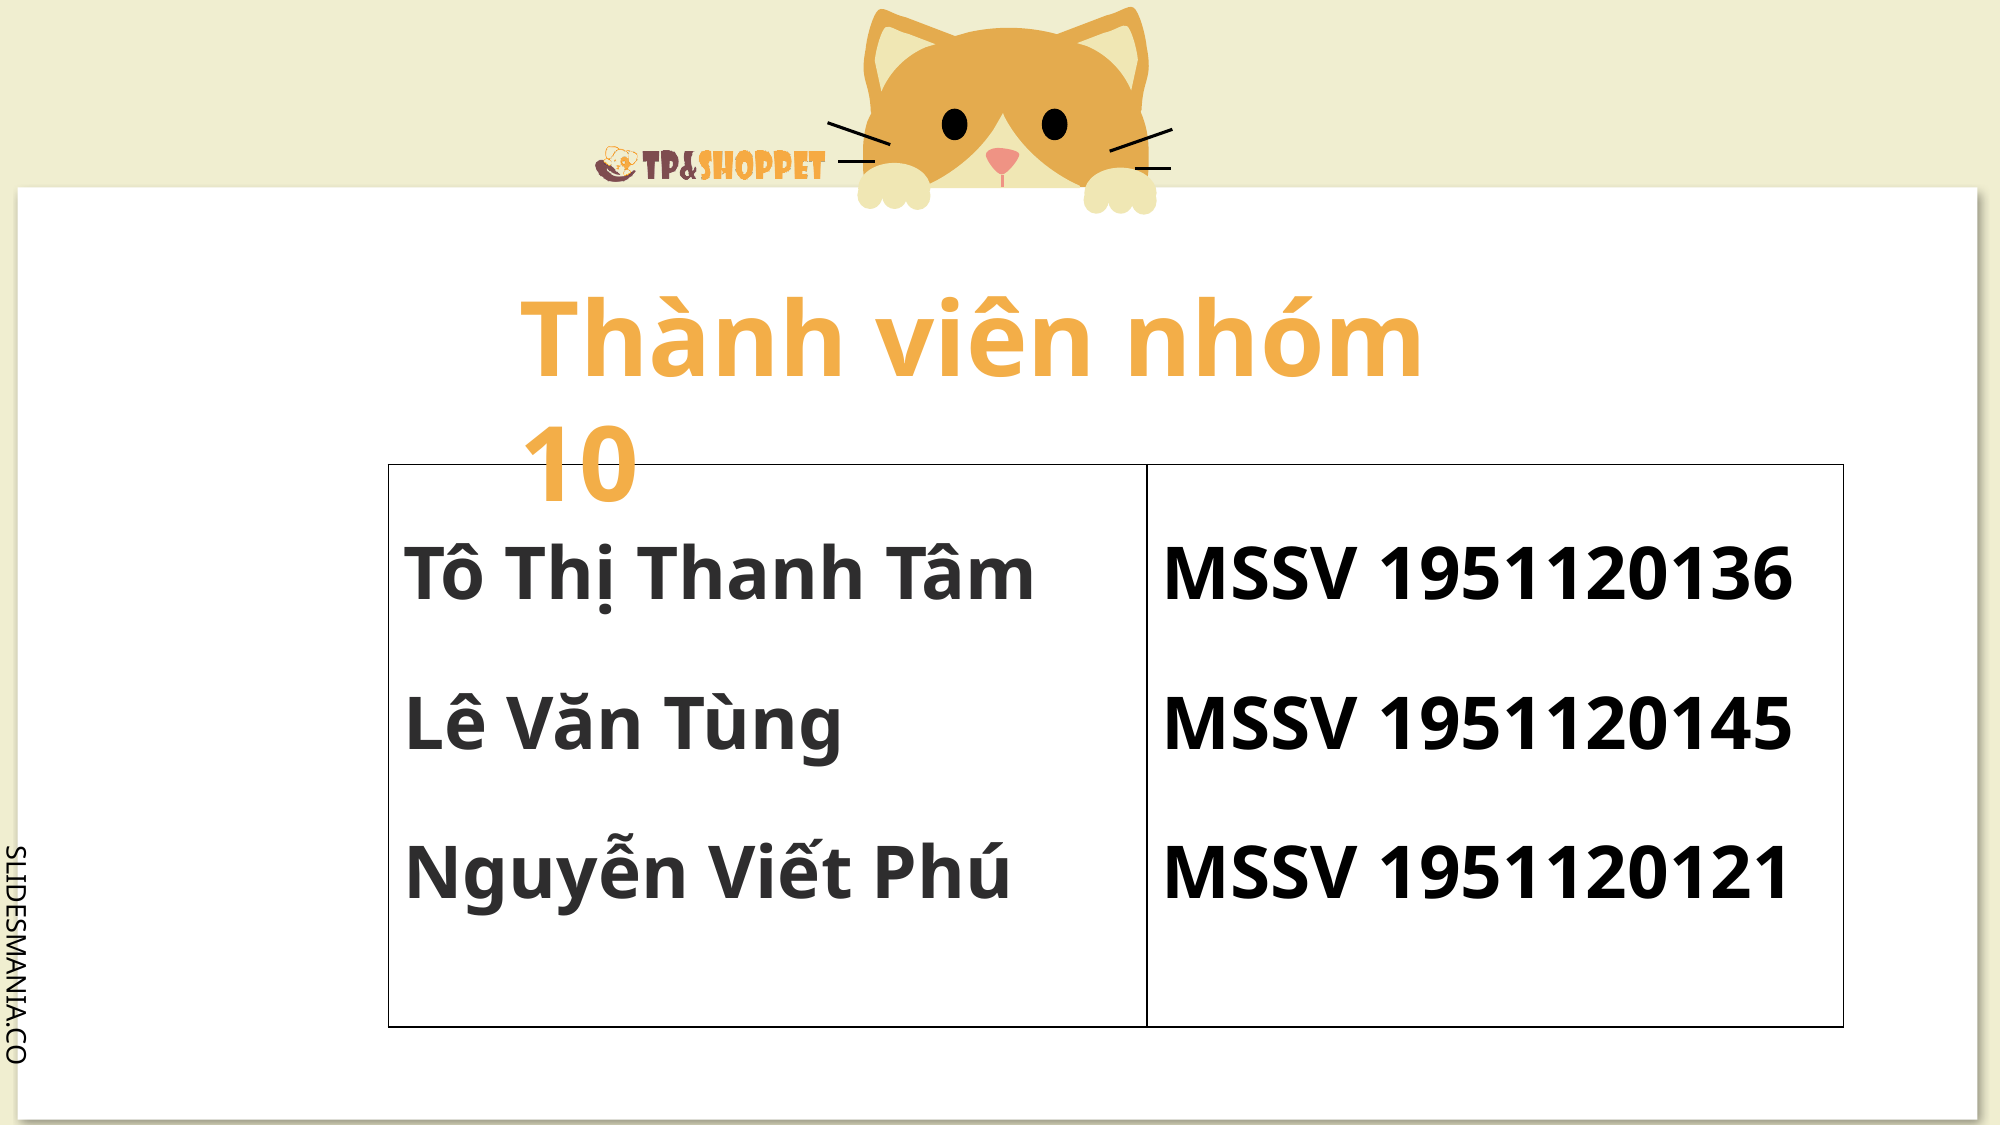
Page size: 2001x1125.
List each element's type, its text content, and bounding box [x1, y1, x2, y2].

text_box Thành viên nhóm 10 [504, 265, 1495, 432]
table_header MSSV 1951120136 MSSV 1951120145 MSSV 1951120121 [1148, 465, 1843, 1026]
picture [586, 146, 829, 182]
table_header Tô Thị Thanh Tâm Lê Văn Tùng Nguyễn Viết Phú [389, 465, 1146, 1026]
